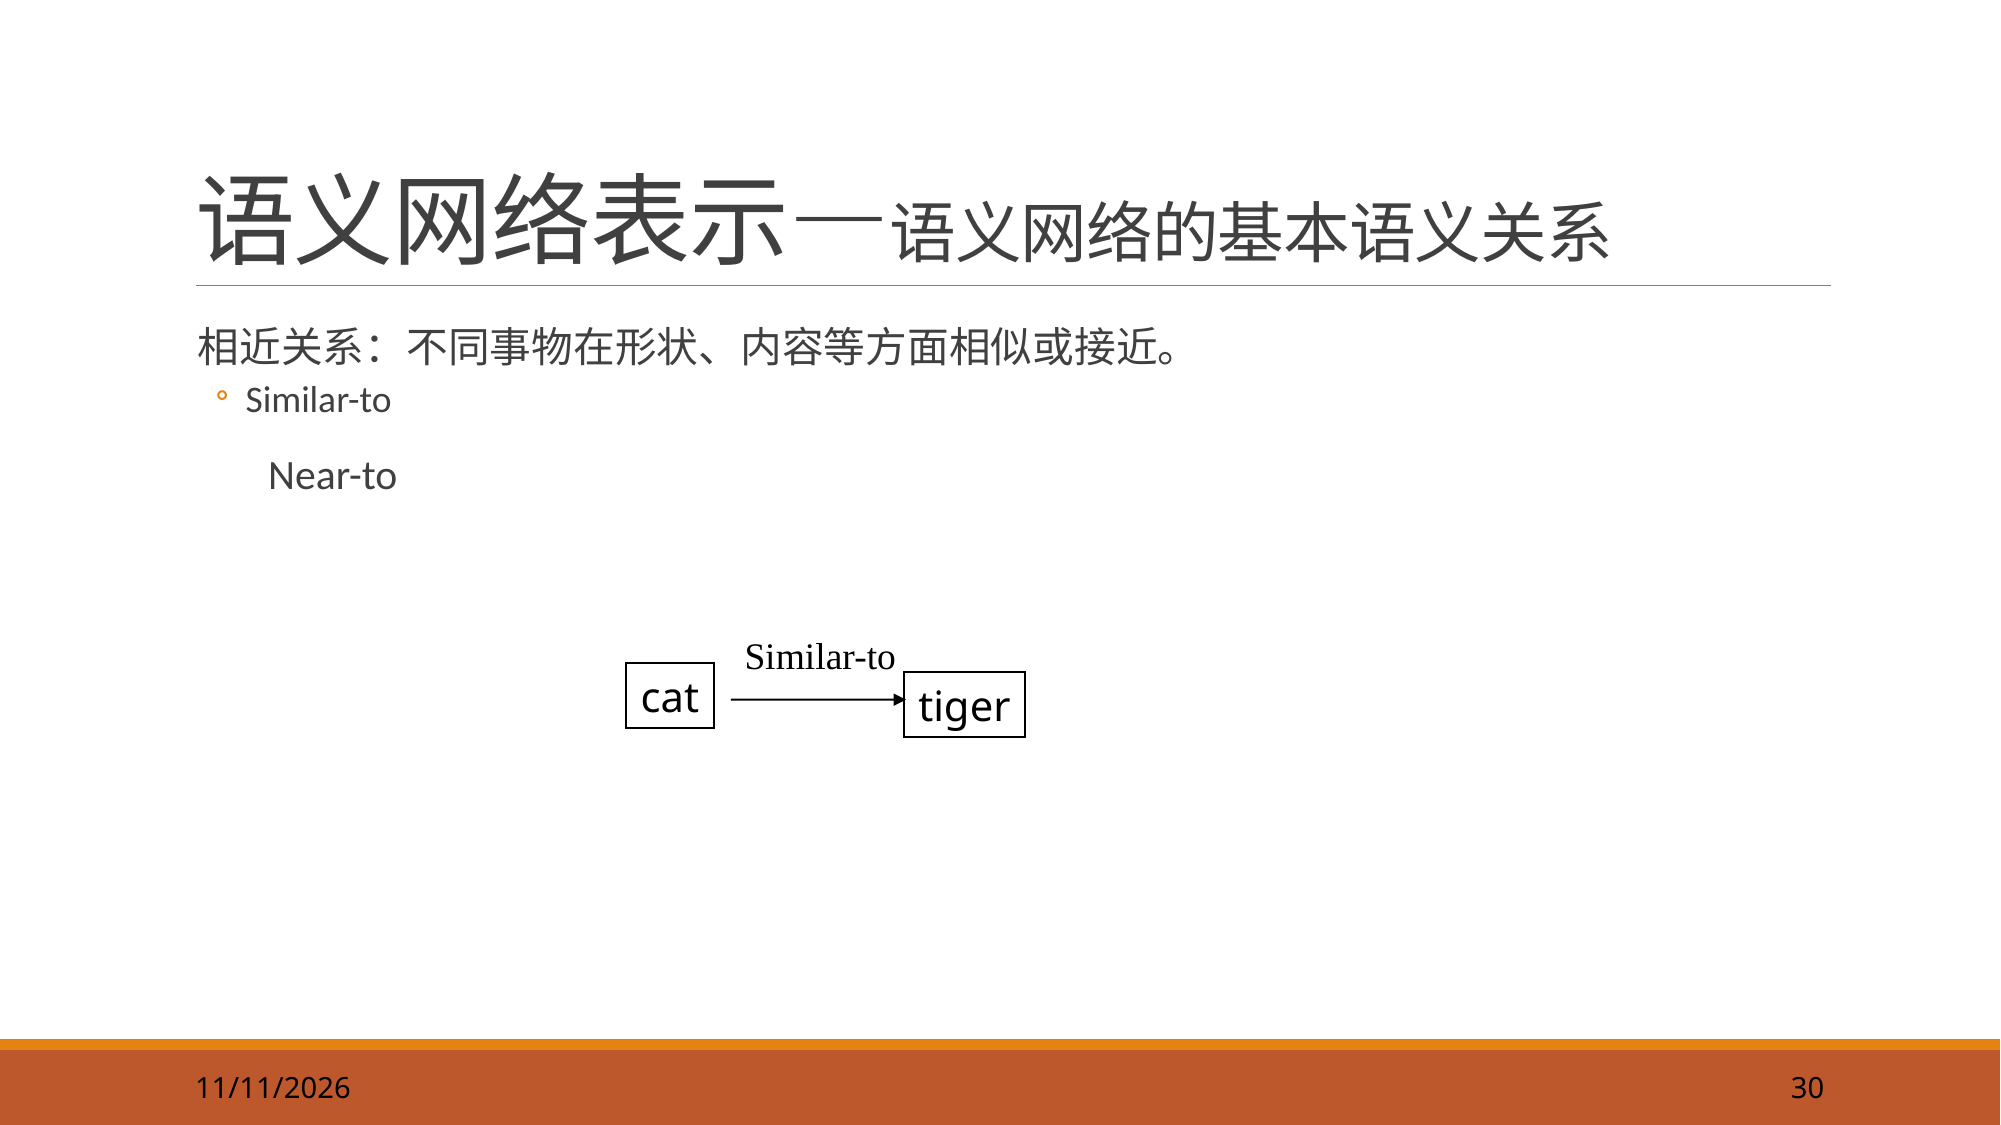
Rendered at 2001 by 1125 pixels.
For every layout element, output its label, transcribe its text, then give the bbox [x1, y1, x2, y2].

text_box Similar-to [729, 624, 968, 685]
text_box tiger [903, 671, 1026, 737]
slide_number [180, 1059, 586, 1120]
text_box cat [625, 663, 714, 728]
text_box [730, 693, 907, 706]
list 相近关系：不同事物在形状、内容等方面相似或接近。 Similar-to Near-to [182, 319, 1871, 651]
title 语义网络表示—语义网络的基本语义关系 [180, 47, 1830, 285]
slide_number 30 [1624, 1059, 1840, 1120]
